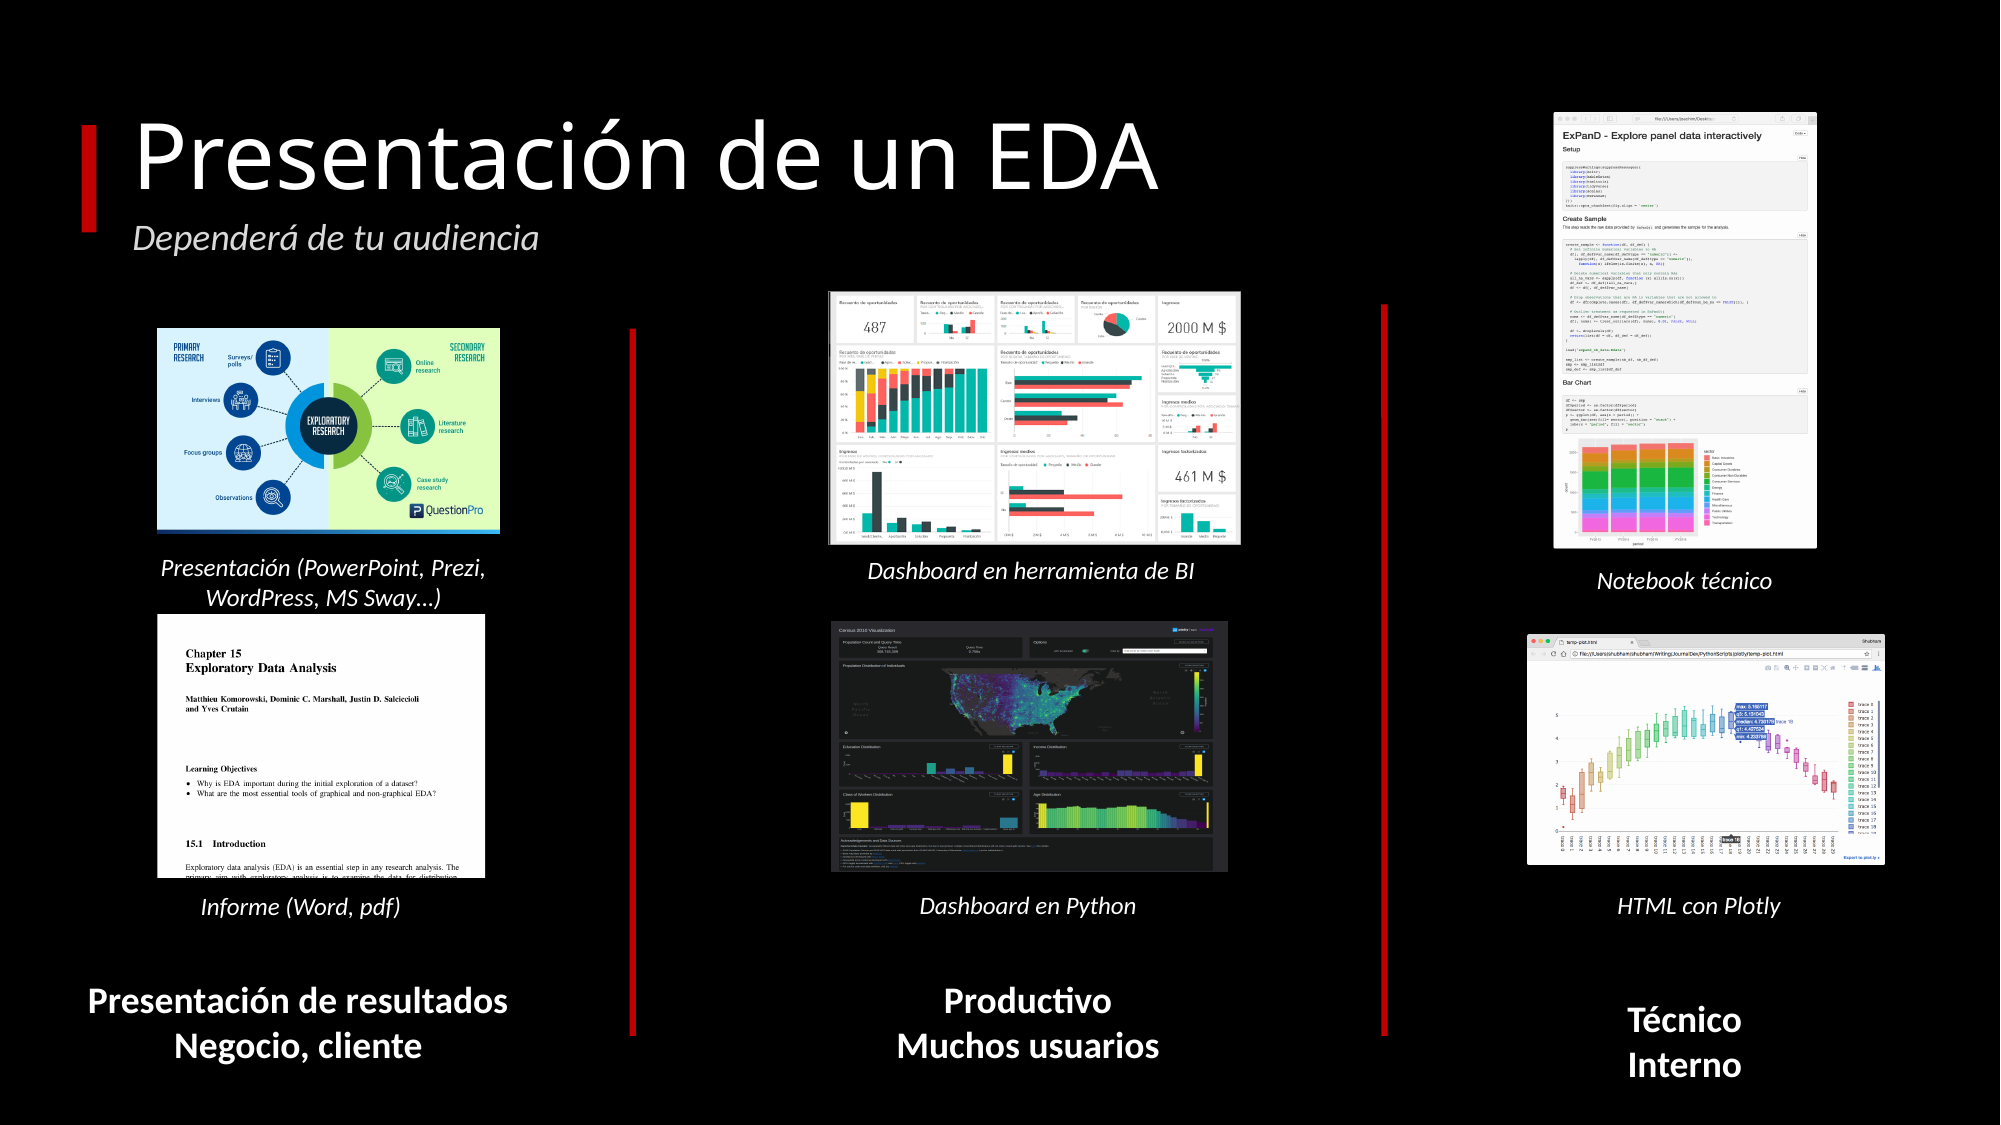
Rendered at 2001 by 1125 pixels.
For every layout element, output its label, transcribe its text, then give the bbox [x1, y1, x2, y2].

text_box [80, 123, 98, 235]
text_box Presentación (PowerPoint, Prezi, WordPress, MS Sway…) [117, 544, 530, 619]
picture [831, 621, 1229, 872]
picture [1541, 103, 1829, 563]
text_box Presentación de resultados Negocio, cliente [35, 968, 562, 1073]
picture [1527, 633, 1885, 865]
text_box Notebook técnico [1513, 556, 1856, 602]
text_box Productivo Muchos usuarios [765, 968, 1292, 1073]
picture [157, 328, 500, 534]
text_box Dashboard en Python [843, 882, 1214, 927]
text_box Informe (Word, pdf) [129, 883, 472, 928]
text_box Técnico Interno [1421, 987, 1948, 1093]
text_box HTML con Plotly [1527, 882, 1870, 927]
text_box Dependerá de tu audiencia [117, 210, 1018, 289]
picture [157, 614, 486, 878]
picture [827, 291, 1241, 545]
text_box Presentación de un EDA [117, 50, 1843, 269]
text_box Dashboard en herramienta de BI [741, 547, 1321, 592]
